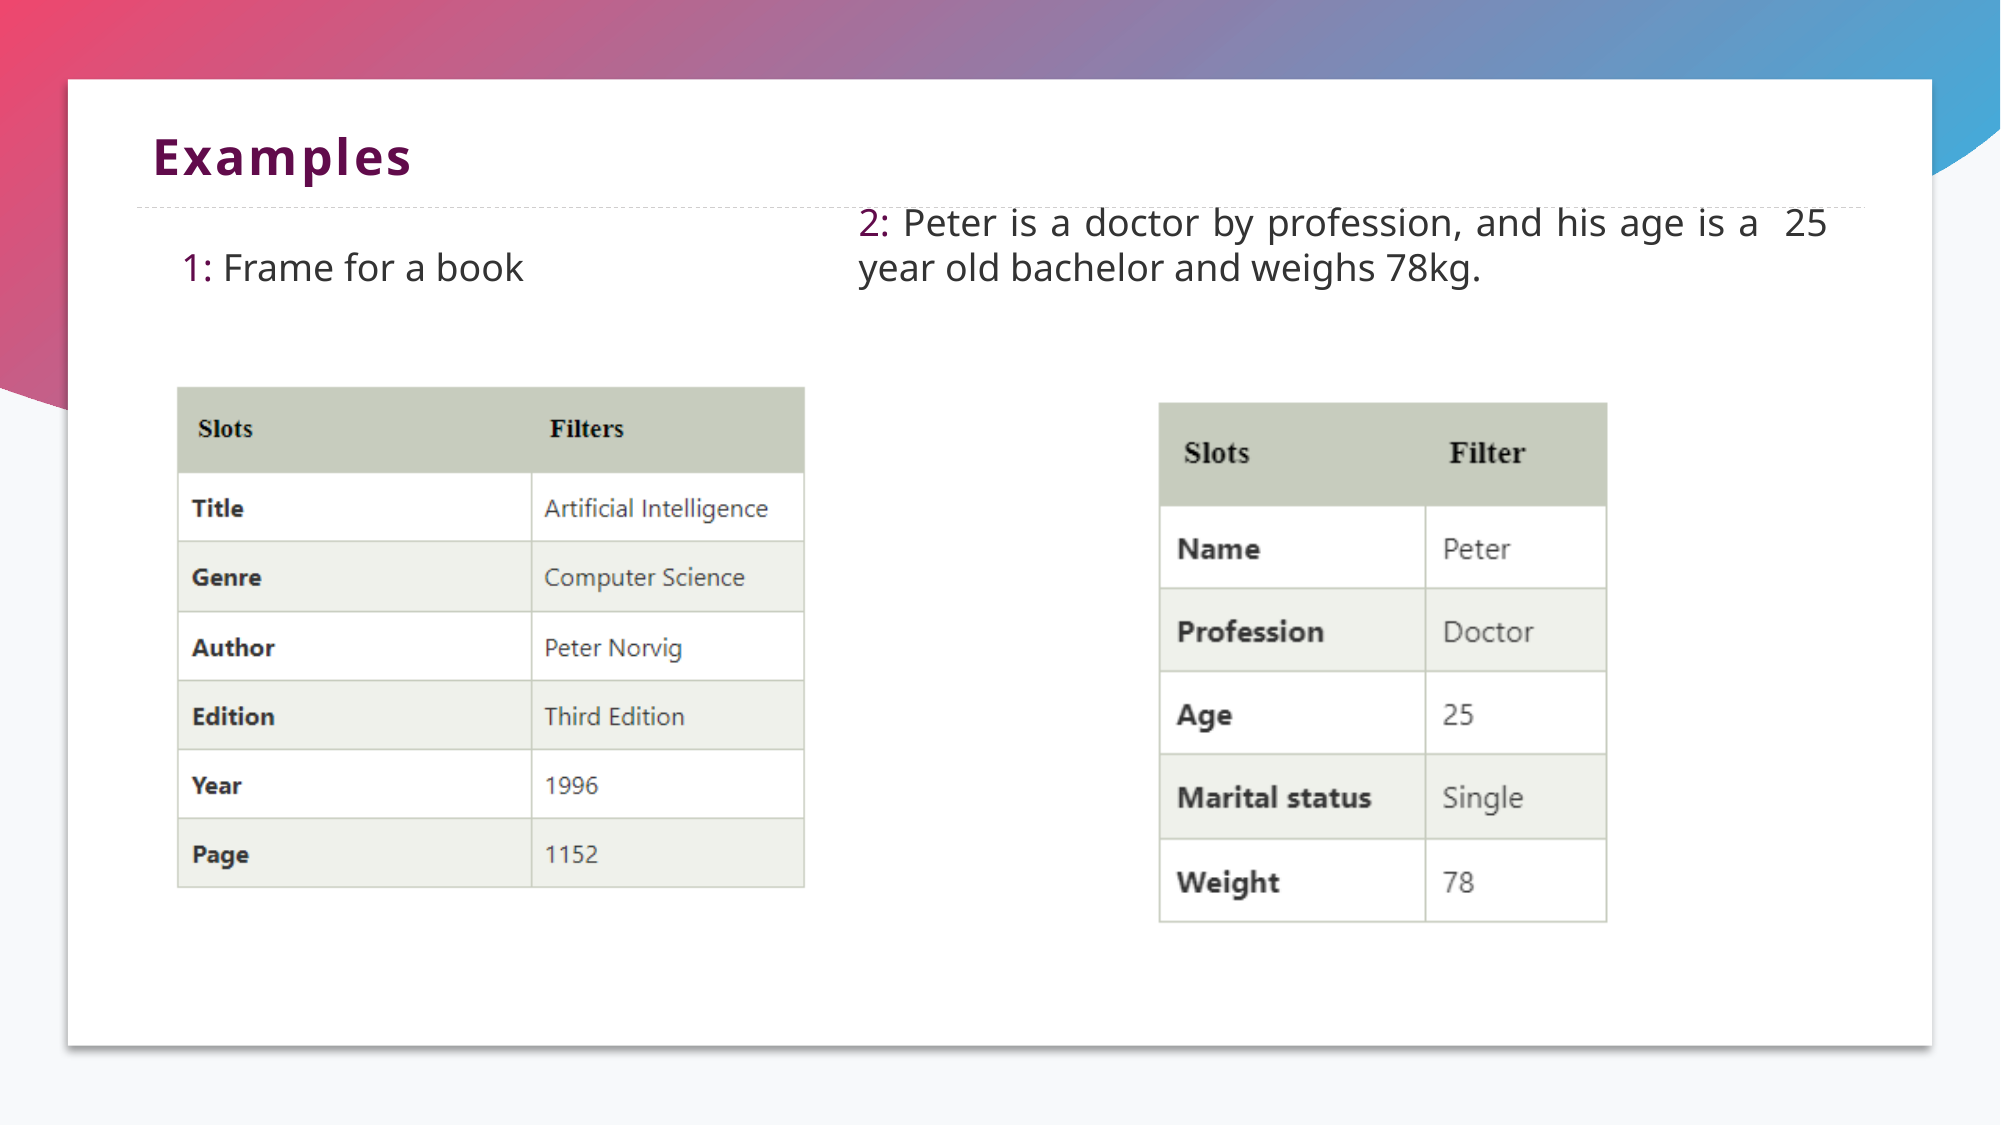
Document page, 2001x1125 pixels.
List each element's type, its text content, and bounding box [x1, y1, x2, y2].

picture [1146, 388, 1623, 942]
text_box 1: Frame for a book [166, 236, 1167, 387]
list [168, 381, 813, 896]
title Examples [137, 111, 1863, 208]
text_box 2: Peter is a doctor by profession, and his age is a 25 year old bachelor and weighs 78kg. [843, 191, 1844, 297]
